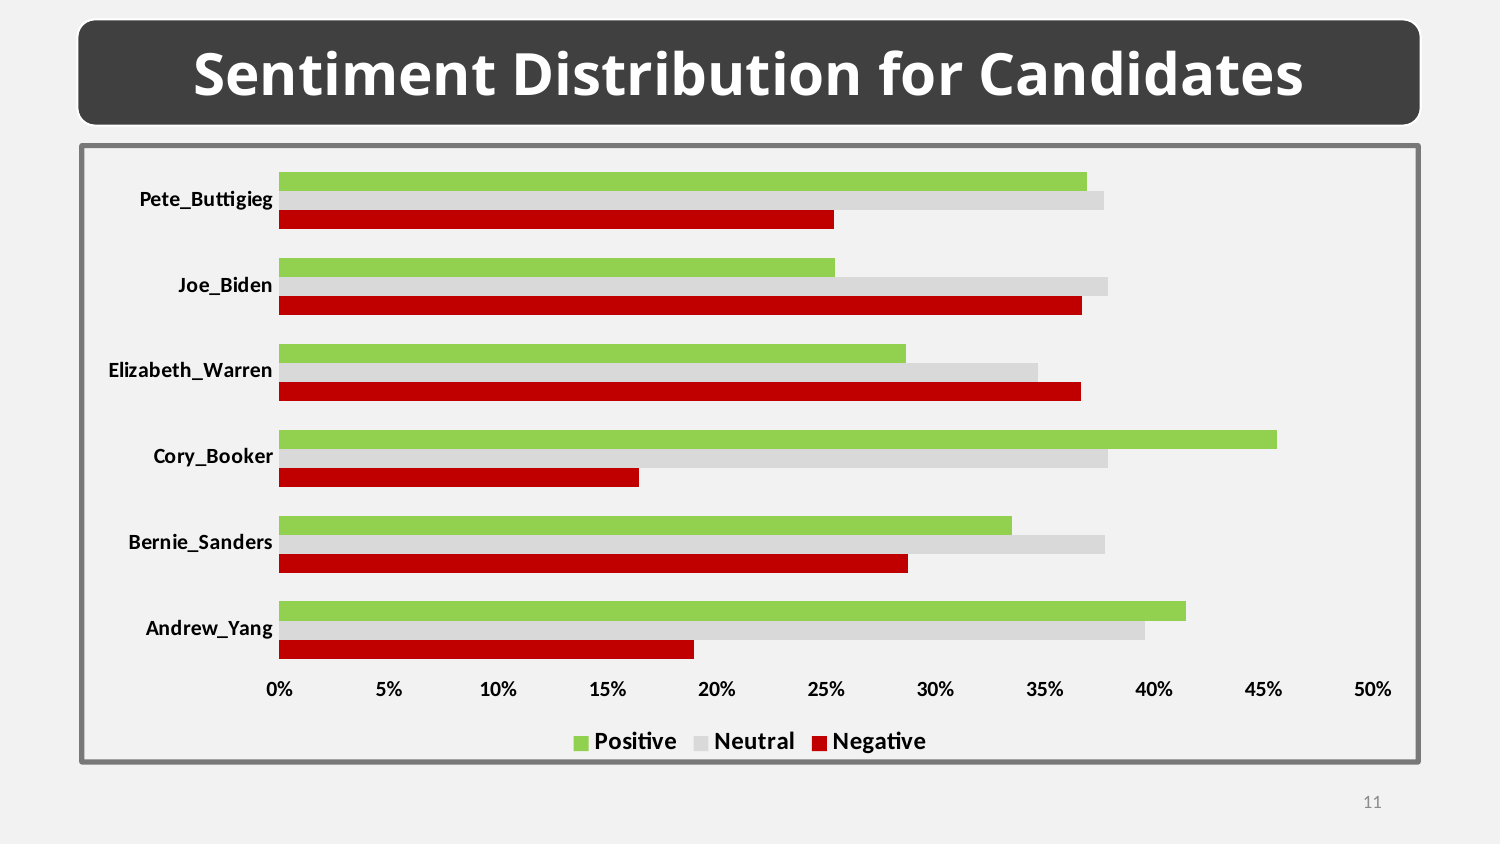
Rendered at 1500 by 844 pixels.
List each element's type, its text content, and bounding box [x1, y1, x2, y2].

chart [79, 143, 1421, 765]
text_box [77, 19, 1421, 126]
slide_number 11 [1059, 782, 1397, 827]
